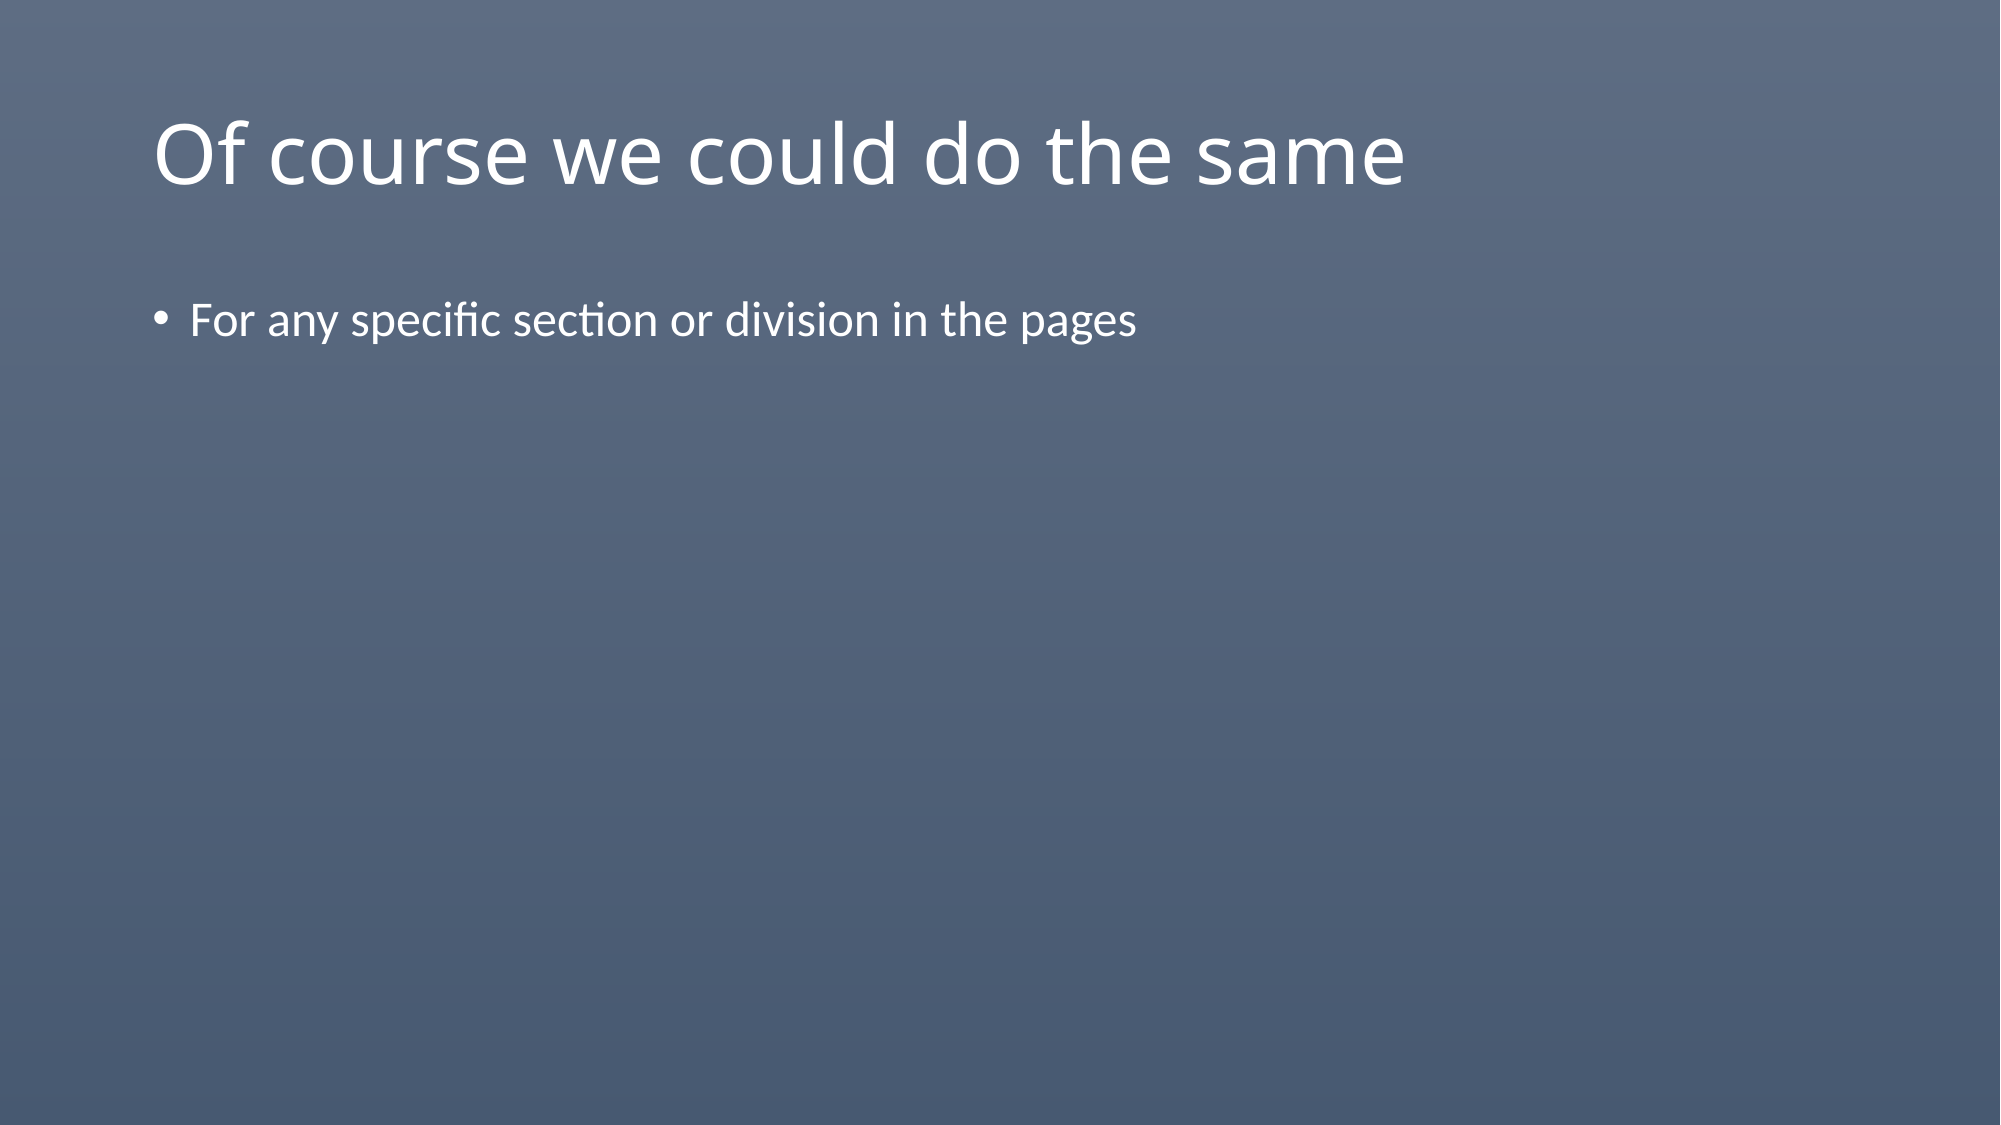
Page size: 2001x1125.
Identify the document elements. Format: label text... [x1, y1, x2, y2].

title Of course we could do the same [137, 59, 1863, 256]
list For any specific section or division in the pages [137, 285, 1863, 1014]
